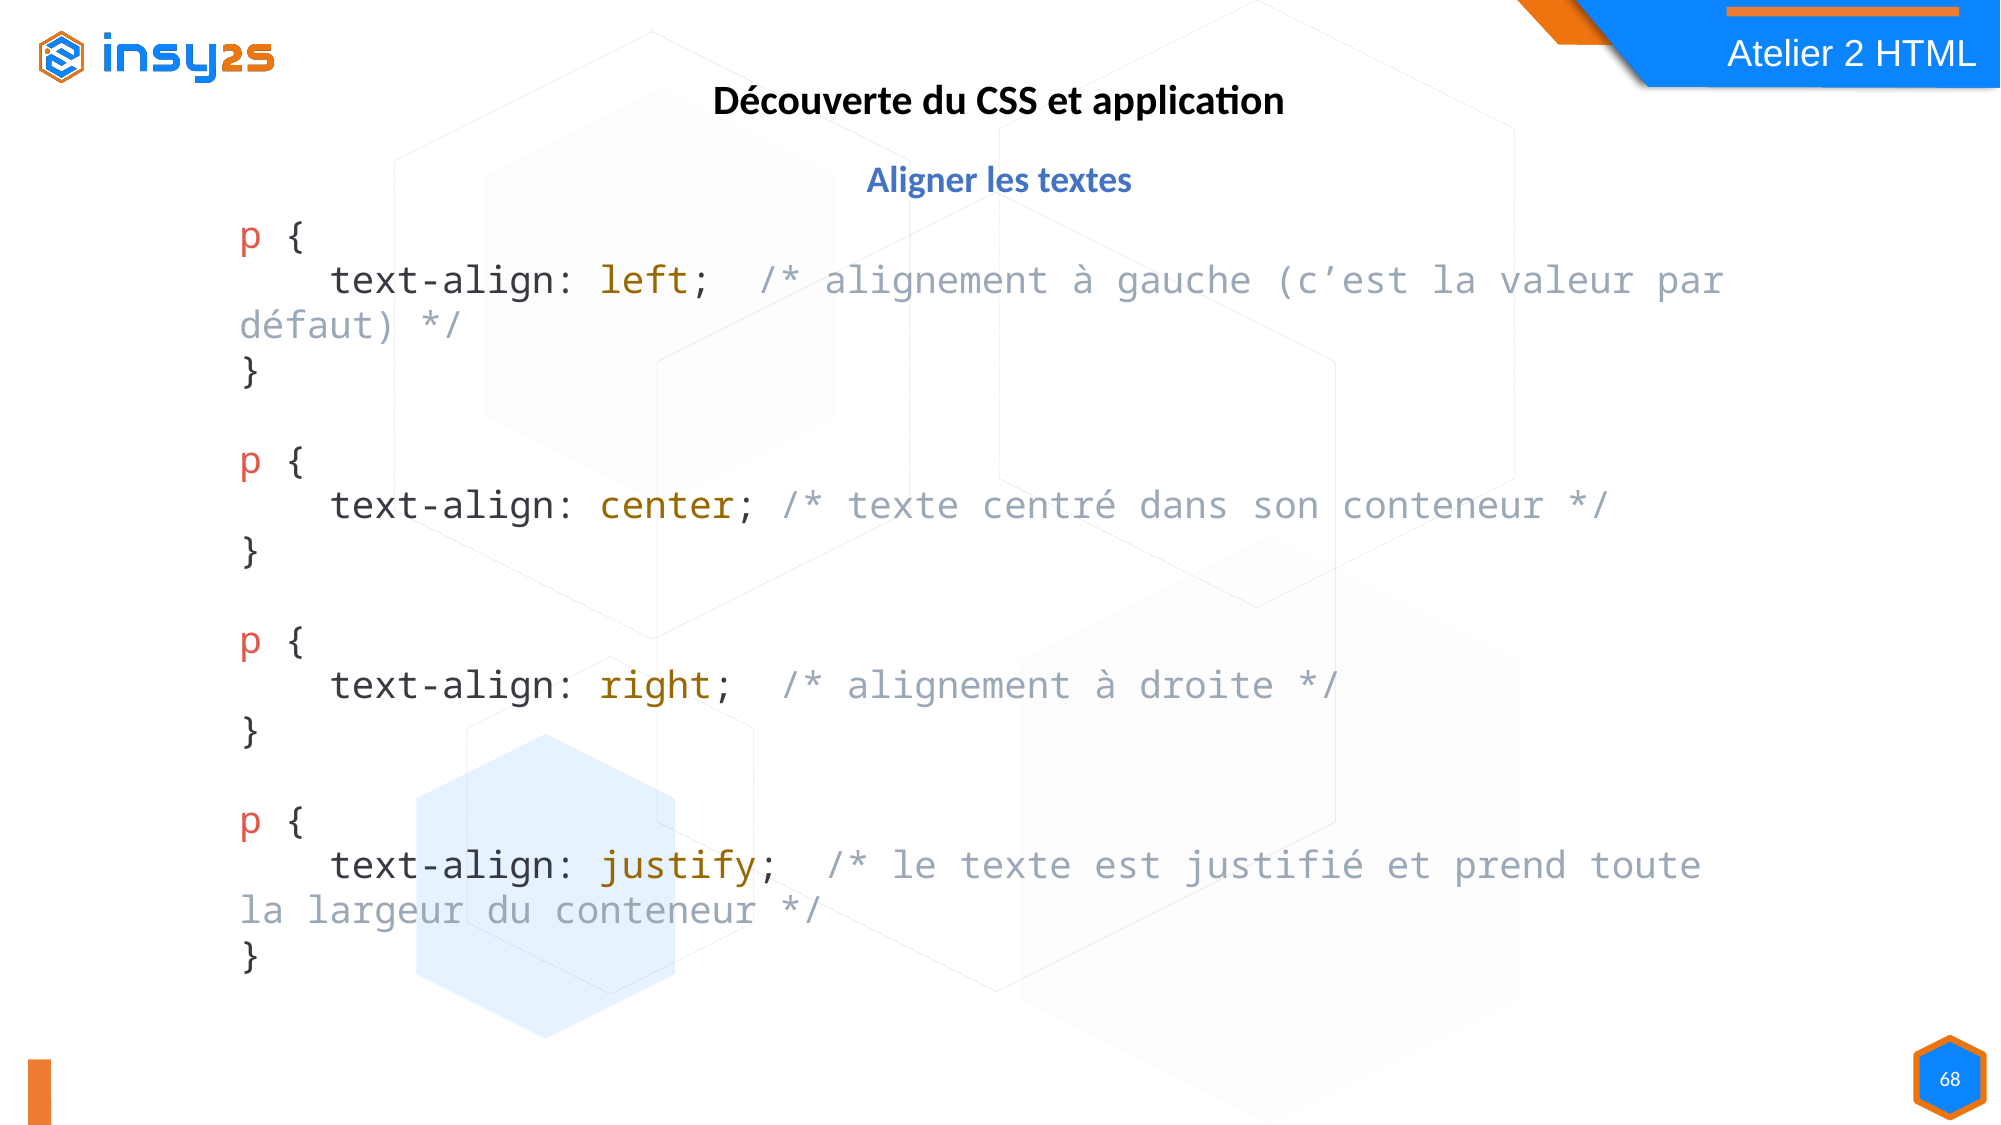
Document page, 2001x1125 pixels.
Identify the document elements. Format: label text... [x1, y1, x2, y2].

slide_number 68 [1916, 1053, 1984, 1104]
picture [39, 31, 274, 84]
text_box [1514, 0, 2000, 88]
text_box p { text-align: left; /* alignement à gauche (c’est la valeur par défaut) */ } p { text-align: center; /* texte centré dans son conteneur */ } p { text-align: right; /* alignement à droite */ } p { text-align: justify; /* le texte est justifié et prend toute la largeur du conteneur */ } [224, 203, 1775, 1084]
text_box Aligner les textes [244, 143, 1756, 203]
text_box Découverte du CSS et application [507, 60, 1491, 130]
